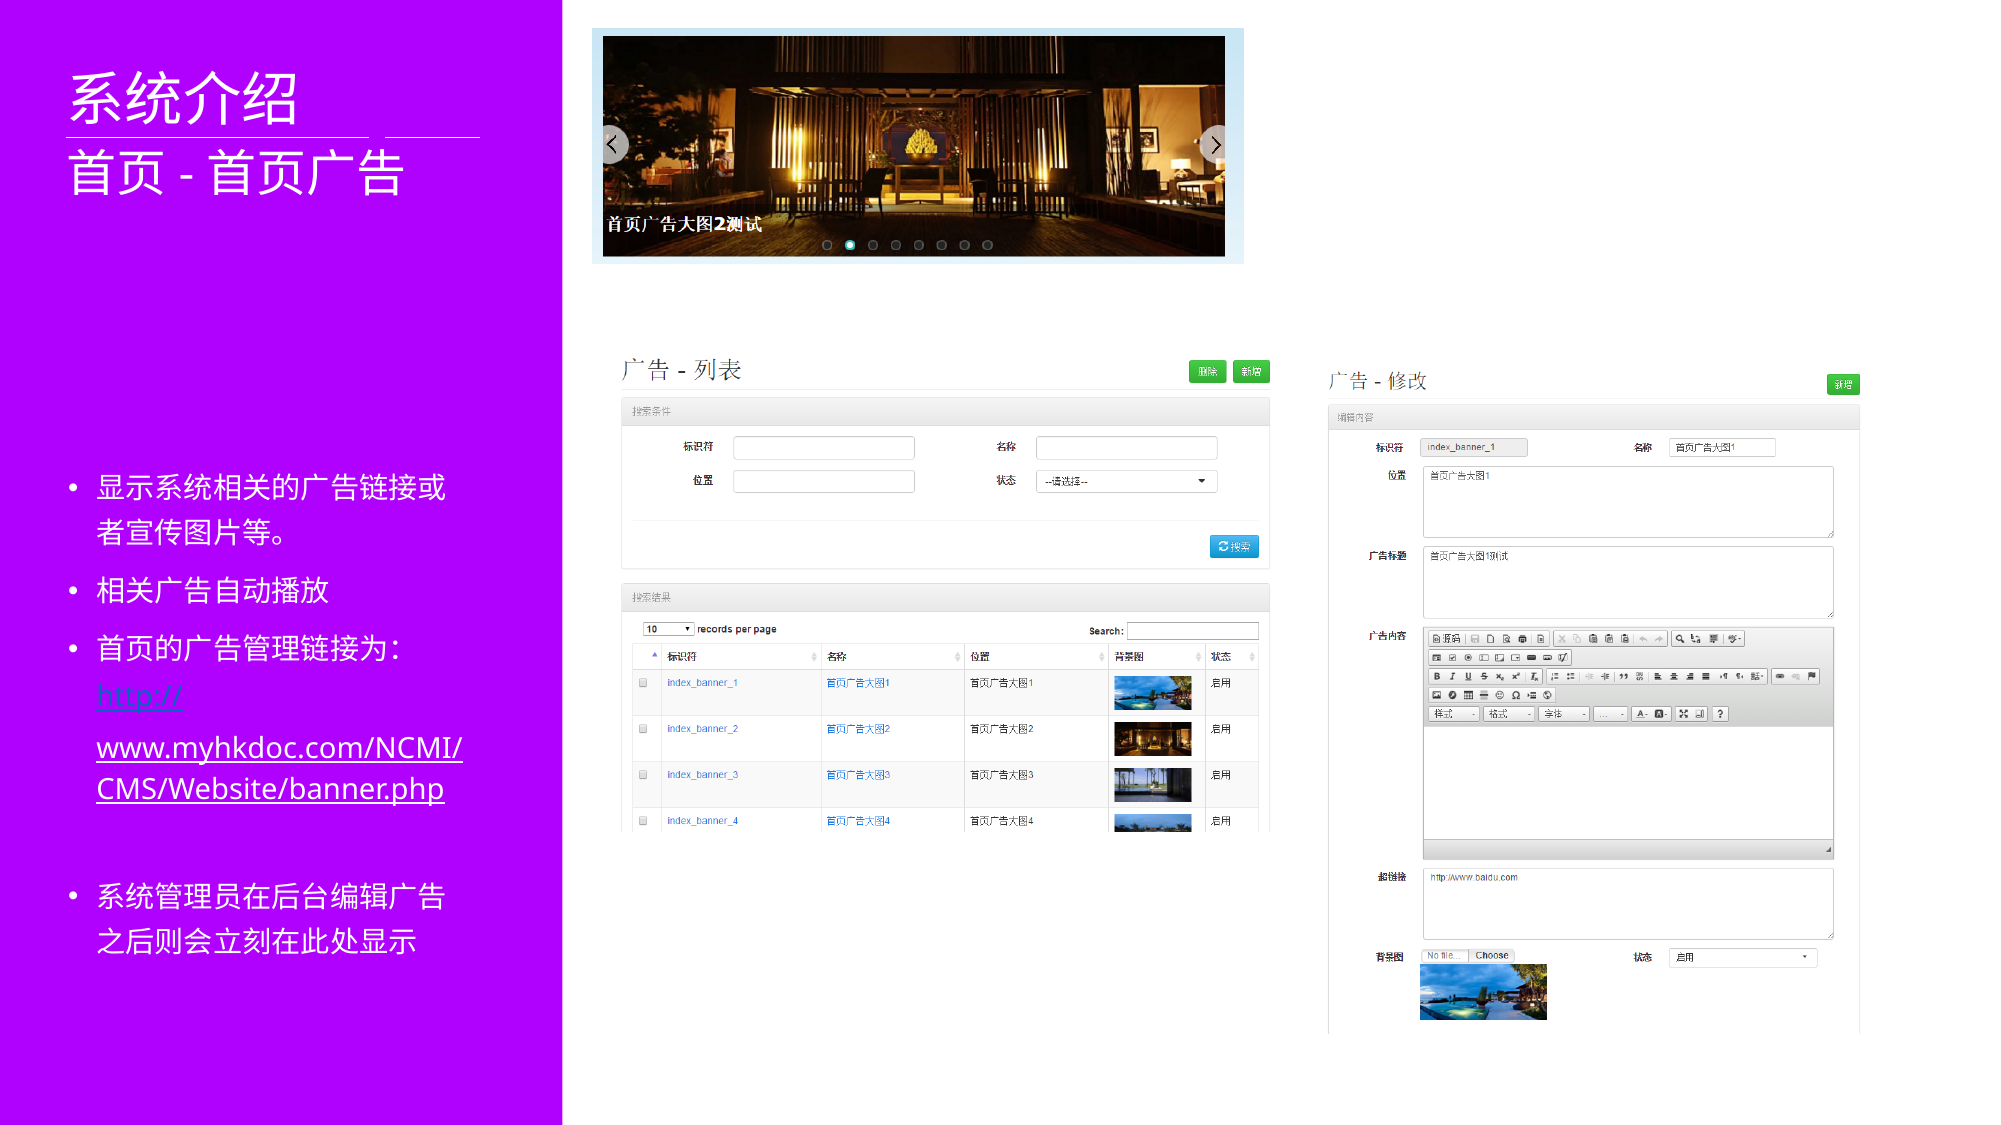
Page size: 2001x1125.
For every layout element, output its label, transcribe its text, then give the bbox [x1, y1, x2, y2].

picture [1314, 368, 1887, 1034]
list 系统介绍 [52, 62, 559, 138]
list 首页-首页广告 [52, 141, 559, 217]
picture [592, 28, 1244, 265]
picture [611, 356, 1294, 832]
text_box 显示系统相关的广告链接或者宣传图片等。 相关广告自动播放 首页的广告管理链接为：http://www.myhkdoc.com/NCMI/CMS/Website/banner.php 系统管理员在后台编辑广告之后则会立刻在此处显示 [53, 451, 481, 926]
